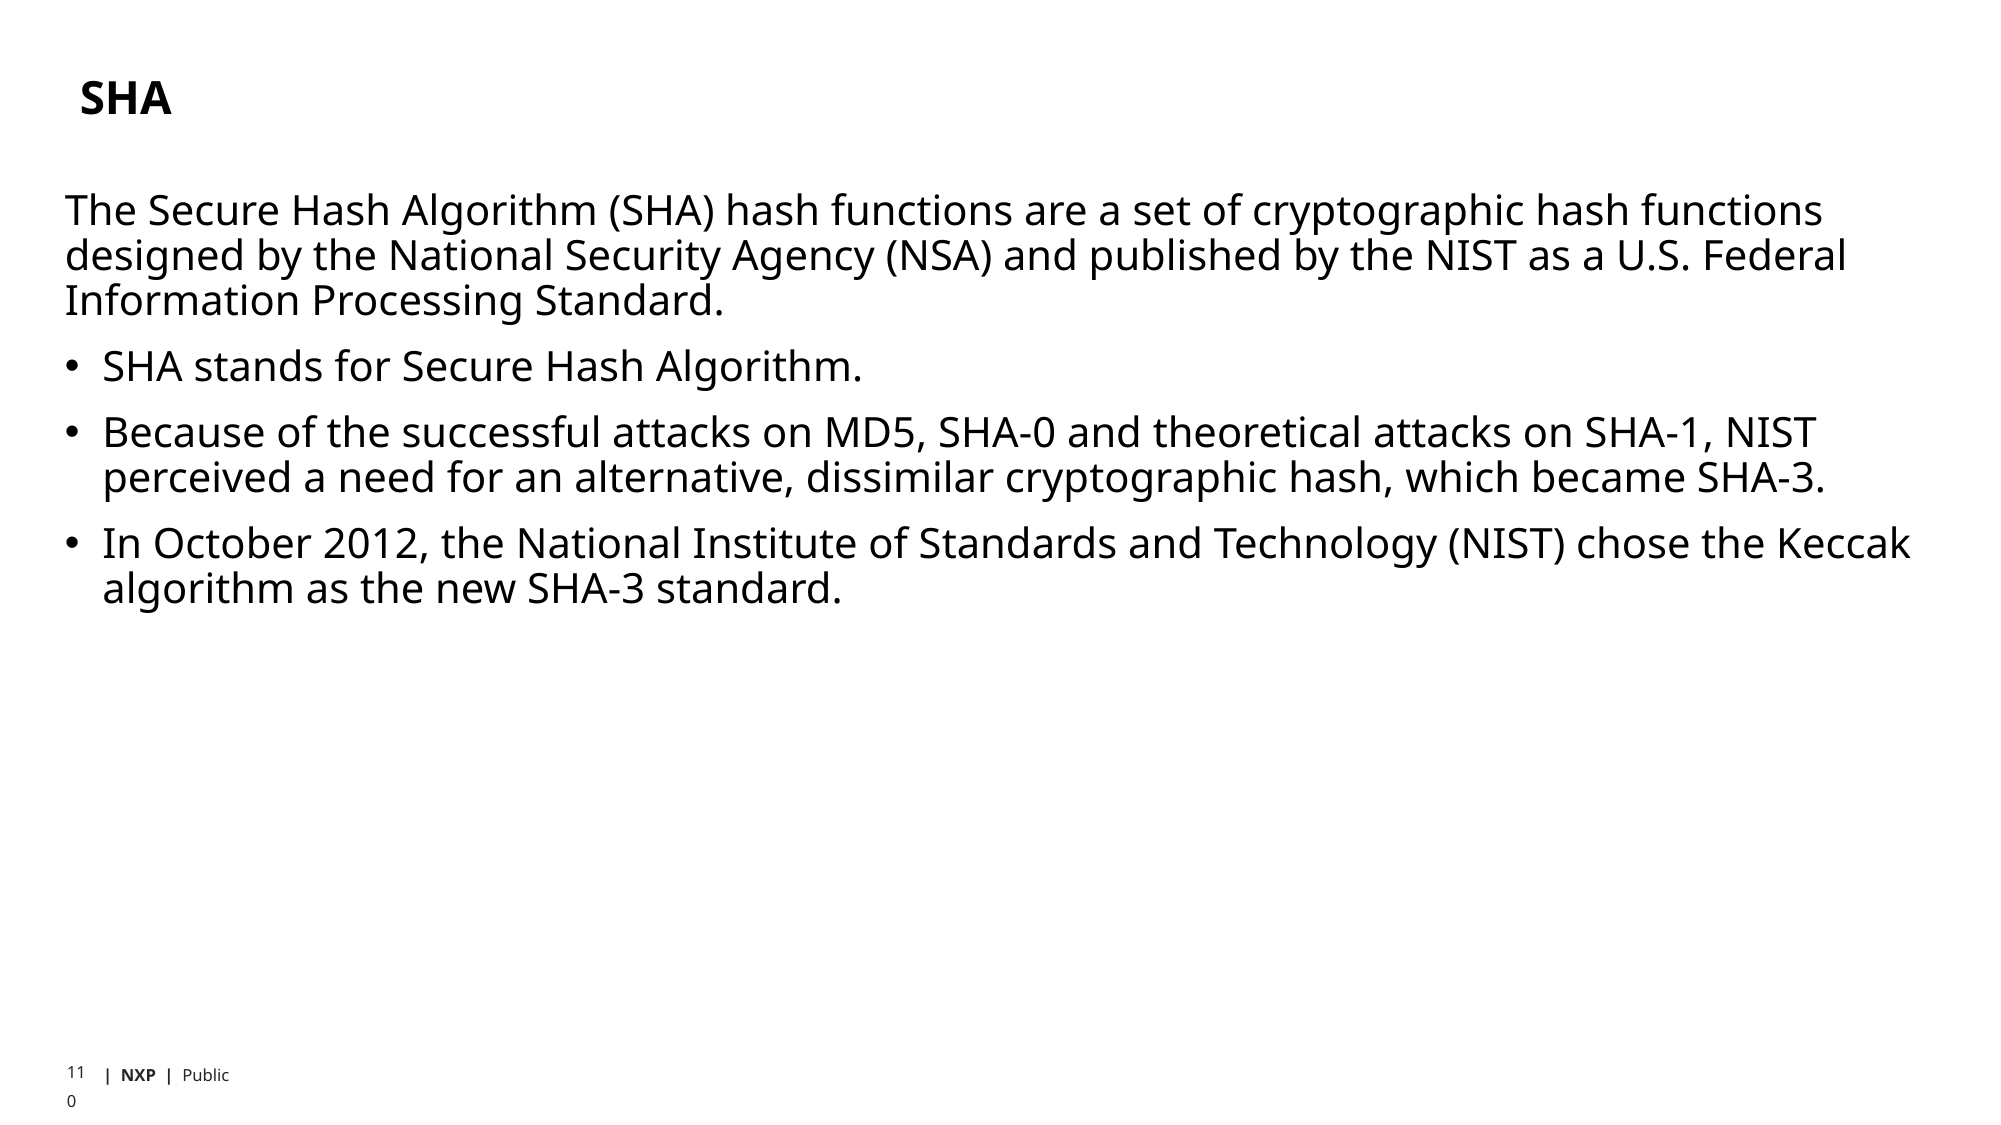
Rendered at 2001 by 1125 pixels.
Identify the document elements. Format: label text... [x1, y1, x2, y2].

title SHA [64, 67, 1940, 176]
list The Secure Hash Algorithm (SHA) hash functions are a set of cryptographic hash functions designed by the National Security Agency (NSA) and published by the NIST as a U.S. Federal Information Processing Standard. SHA stands for Secure Hash Algorithm. Because of the successful attacks on MD5, SHA-0 and theoretical attacks on SHA-1, NIST perceived a need for an alternative, dissimilar cryptographic hash, which became SHA-3. In October 2012, the National Institute of Standards and Technology (NIST) chose the Keccak algorithm as the new SHA-3 standard. [64, 189, 1940, 955]
